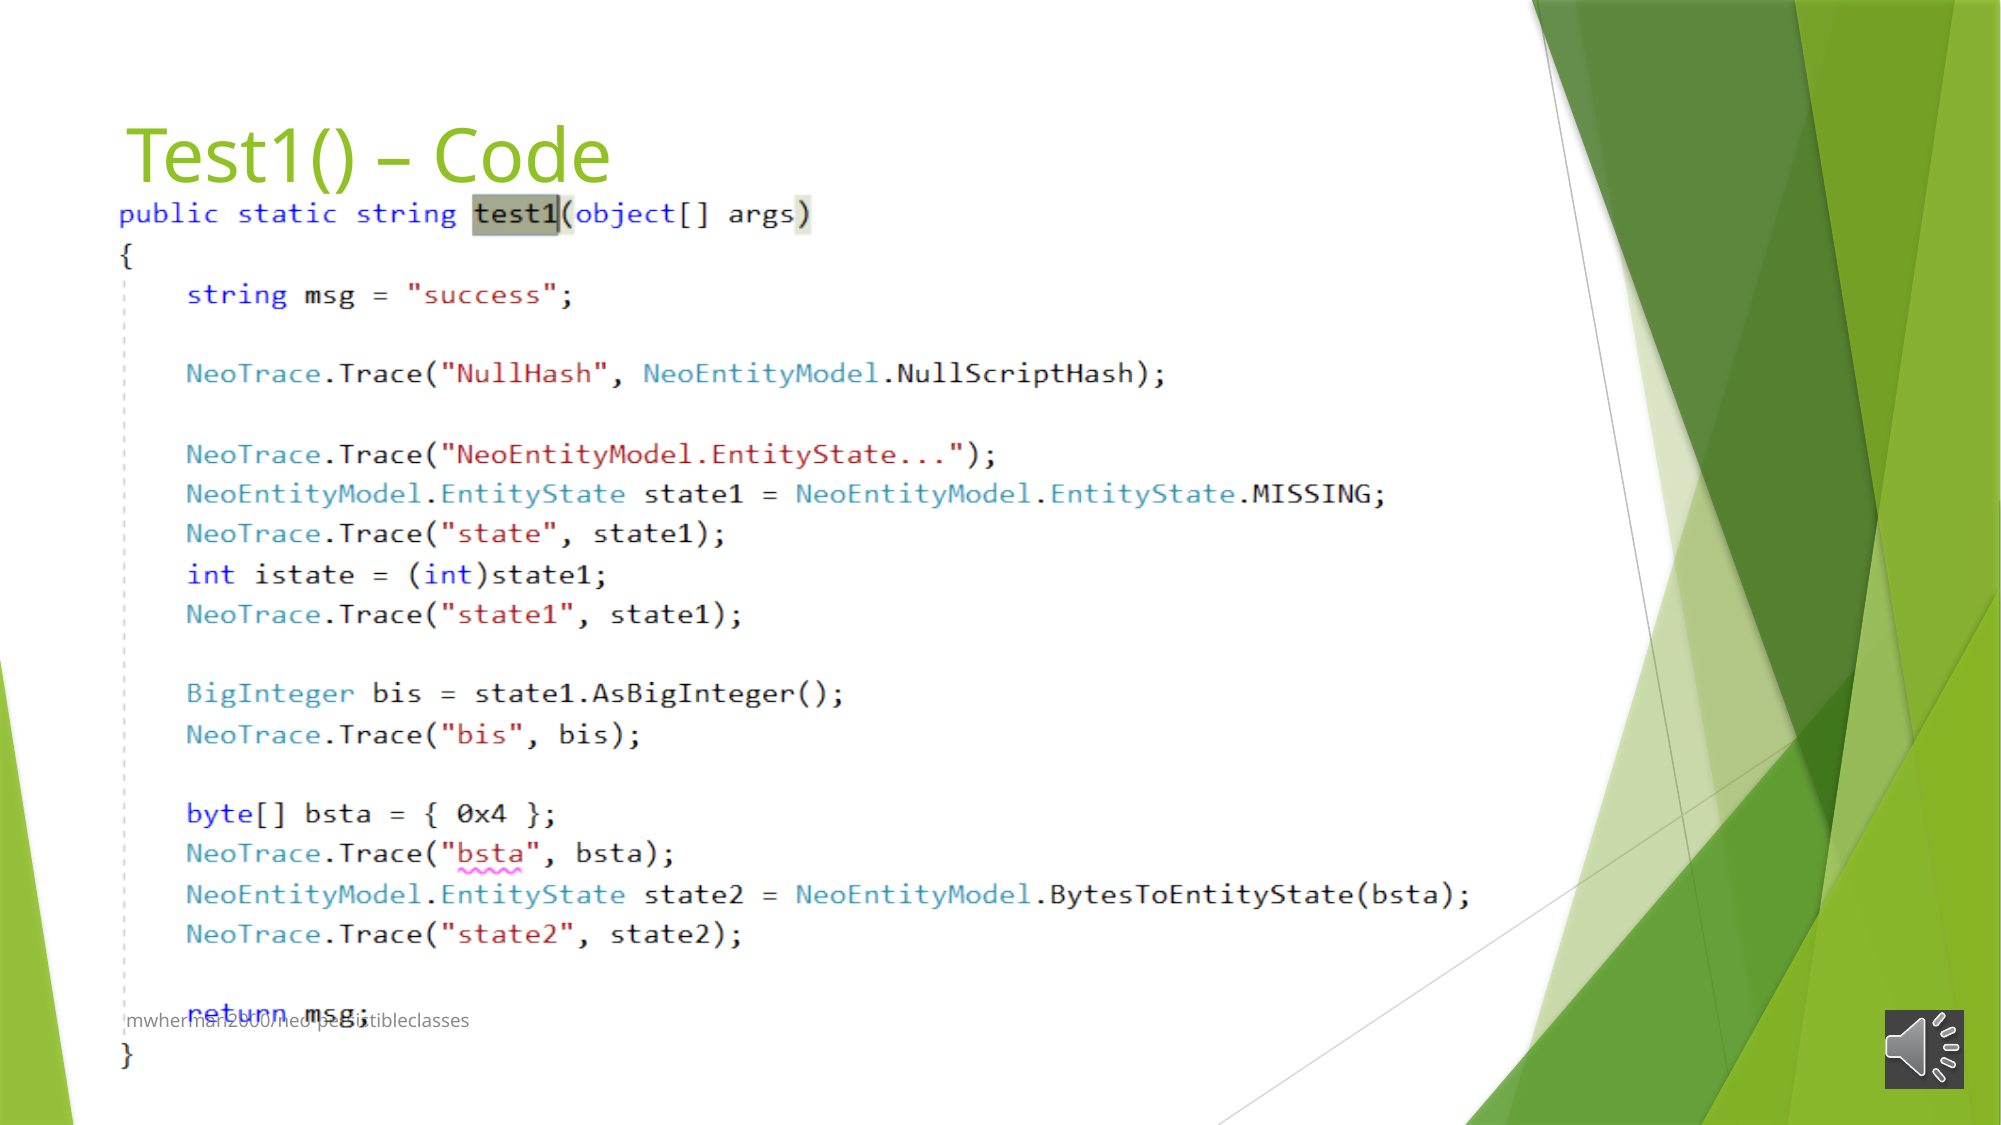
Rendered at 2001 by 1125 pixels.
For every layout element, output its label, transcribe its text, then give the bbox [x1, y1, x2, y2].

picture [1884, 1009, 1966, 1090]
picture [110, 192, 1731, 1080]
title Test1() – Code [111, 99, 1522, 192]
